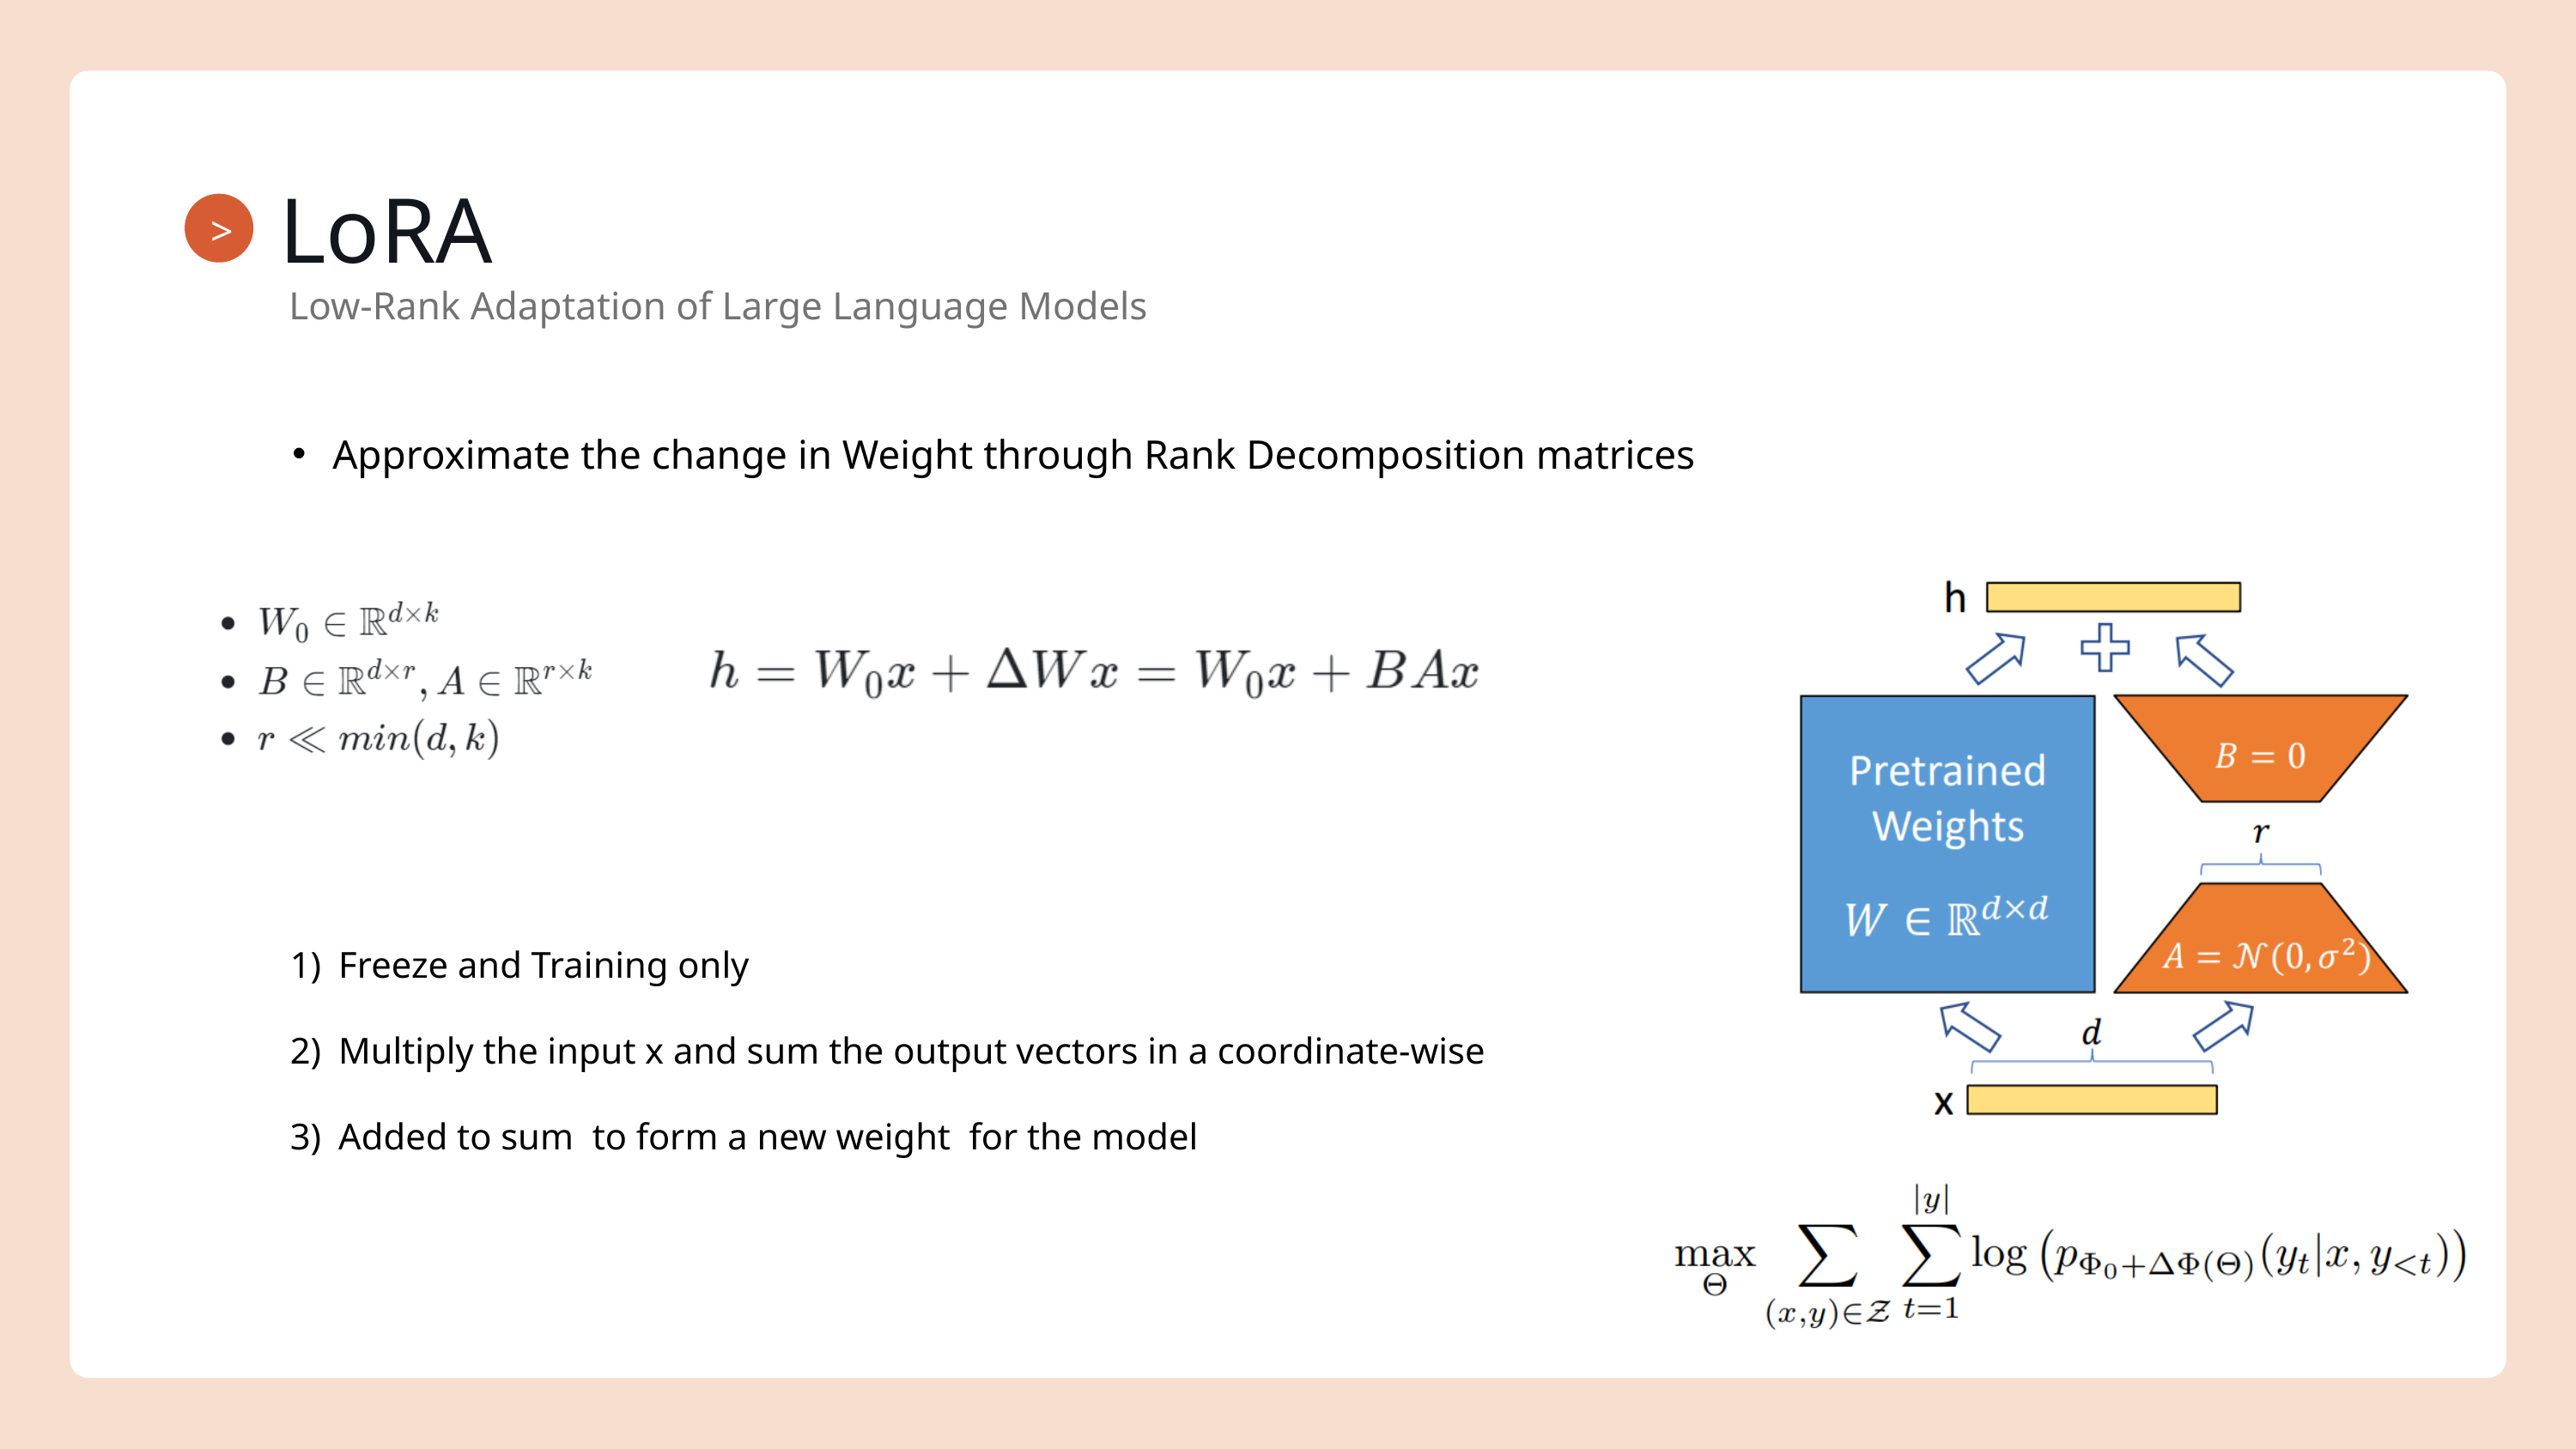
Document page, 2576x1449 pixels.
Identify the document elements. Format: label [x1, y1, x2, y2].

picture [1771, 530, 2437, 1142]
picture [197, 577, 629, 776]
text_box [184, 193, 254, 263]
picture [665, 597, 1567, 756]
picture [1644, 1170, 2487, 1348]
text_box [70, 70, 2506, 1379]
